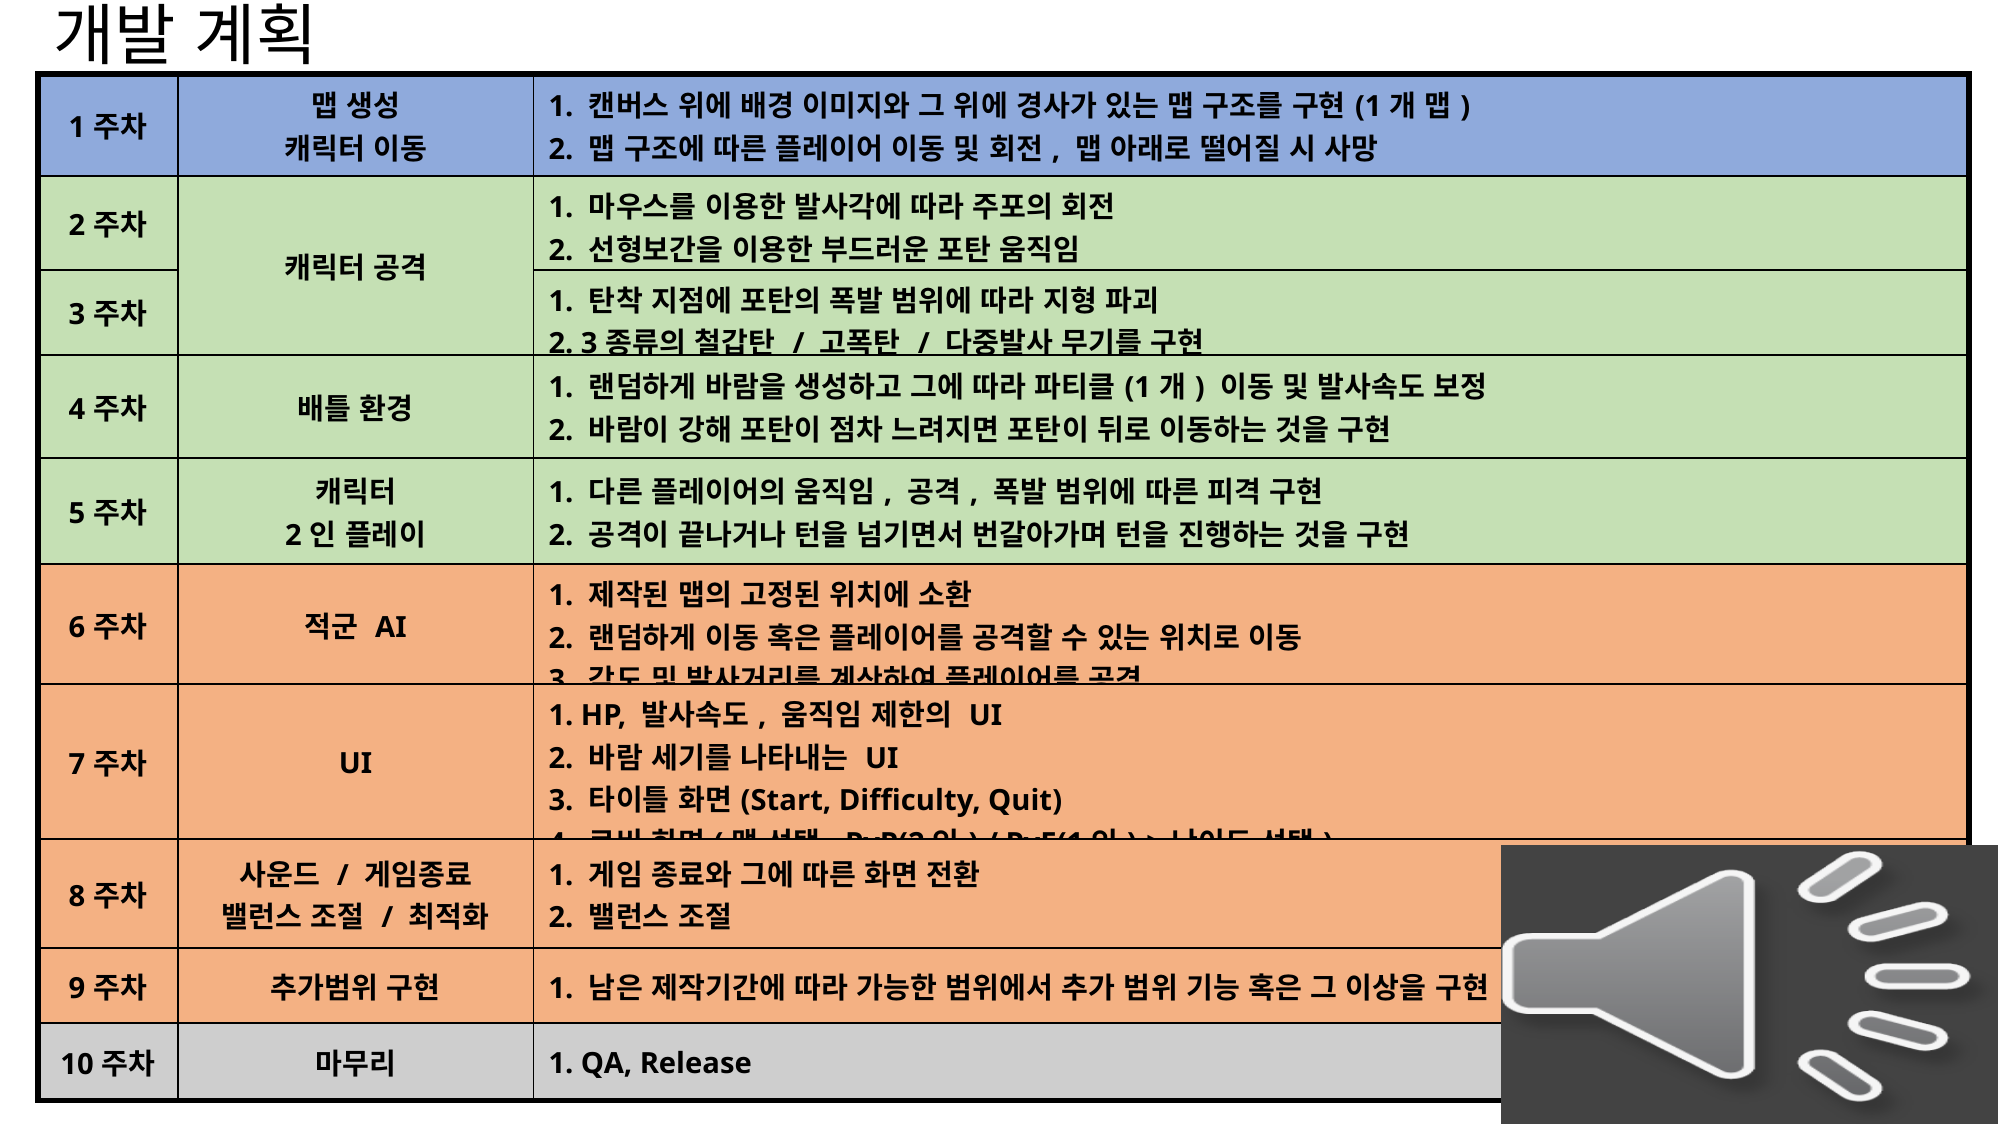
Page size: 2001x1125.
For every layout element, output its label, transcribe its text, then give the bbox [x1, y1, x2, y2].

table_cell 1. 마우스를 이용한 발사각에 따라 주포의 회전 2. 선형보간을 이용한 부드러운 포탄 움직임 [534, 177, 1966, 269]
table_cell 8주차 [41, 840, 177, 947]
table_cell 마무리 [179, 1024, 533, 1098]
table_cell 7주차 [41, 685, 177, 838]
table_cell 5주차 [41, 459, 177, 563]
table_cell 2주차 [41, 177, 177, 269]
table_cell 캐릭터 공격 [179, 177, 533, 354]
table_cell 1. 탄착 지점에 포탄의 폭발 범위에 따라 지형 파괴 2. 3종류의 철갑탄 / 고폭탄 / 다중발사 무기를 구현 [534, 271, 1966, 354]
table_cell UI [179, 685, 533, 838]
table_cell 사운드 / 게임종료 밸런스 조절 / 최적화 [179, 840, 533, 947]
table_cell 추가범위 구현 [179, 949, 533, 1022]
table_cell 6주차 [41, 565, 177, 683]
table_cell 적군 AI [179, 565, 533, 683]
table_cell 1. 남은 제작기간에 따라 가능한 범위에서 추가 범위 기능 혹은 그 이상을 구현 [534, 949, 1500, 1022]
table_cell 1. 랜덤하게 바람을 생성하고 그에 따라 파티클(1개) 이동 및 발사속도 보정 2. 바람이 강해 포탄이 점차 느려지면 포탄이 뒤로 이동하는 것을 구현 [534, 356, 1966, 457]
table_header 1주차 [41, 77, 177, 175]
table_cell 10주차 [41, 1024, 177, 1098]
table_header 1. 캔버스 위에 배경 이미지와 그 위에 경사가 있는 맵 구조를 구현(1개 맵) 2. 맵 구조에 따른 플레이어 이동 및 회전, 맵 아래로 떨어질 시 사망 [534, 77, 1966, 175]
table_cell 배틀 환경 [179, 356, 533, 457]
table_cell 캐릭터 2인 플레이 [179, 459, 533, 563]
table_cell 1. QA, Release [534, 1024, 1500, 1098]
table_cell 1. HP, 발사속도, 움직임 제한의 UI 2. 바람 세기를 나타내는 UI 3. 타이틀 화면(Start, Difficulty, Quit) 4. 로비 화면(맵 선택, PvP(2인) / PvE(1인)->난이도 선택) [534, 685, 1966, 838]
table_cell 4주차 [41, 356, 177, 457]
text_box 개발 계획 [38, 0, 333, 71]
table_header 맵 생성 캐릭터 이동 [179, 77, 533, 175]
table_cell 1. 다른 플레이어의 움직임, 공격, 폭발 범위에 따른 피격 구현 2. 공격이 끝나거나 턴을 넘기면서 번갈아가며 턴을 진행하는 것을 구현 [534, 459, 1966, 563]
table_cell 9주차 [41, 949, 177, 1022]
table_cell 1. 제작된 맵의 고정된 위치에 소환 2. 랜덤하게 이동 혹은 플레이어를 공격할 수 있는 위치로 이동 3. 각도 및 발사거리를 계산하여 플레이어를 공격 [534, 565, 1966, 683]
table_cell 3주차 [41, 271, 177, 354]
table_cell 1. 게임 종료와 그에 따른 화면 전환 2. 밸런스 조절 [534, 840, 1966, 947]
picture [1500, 843, 2000, 1125]
